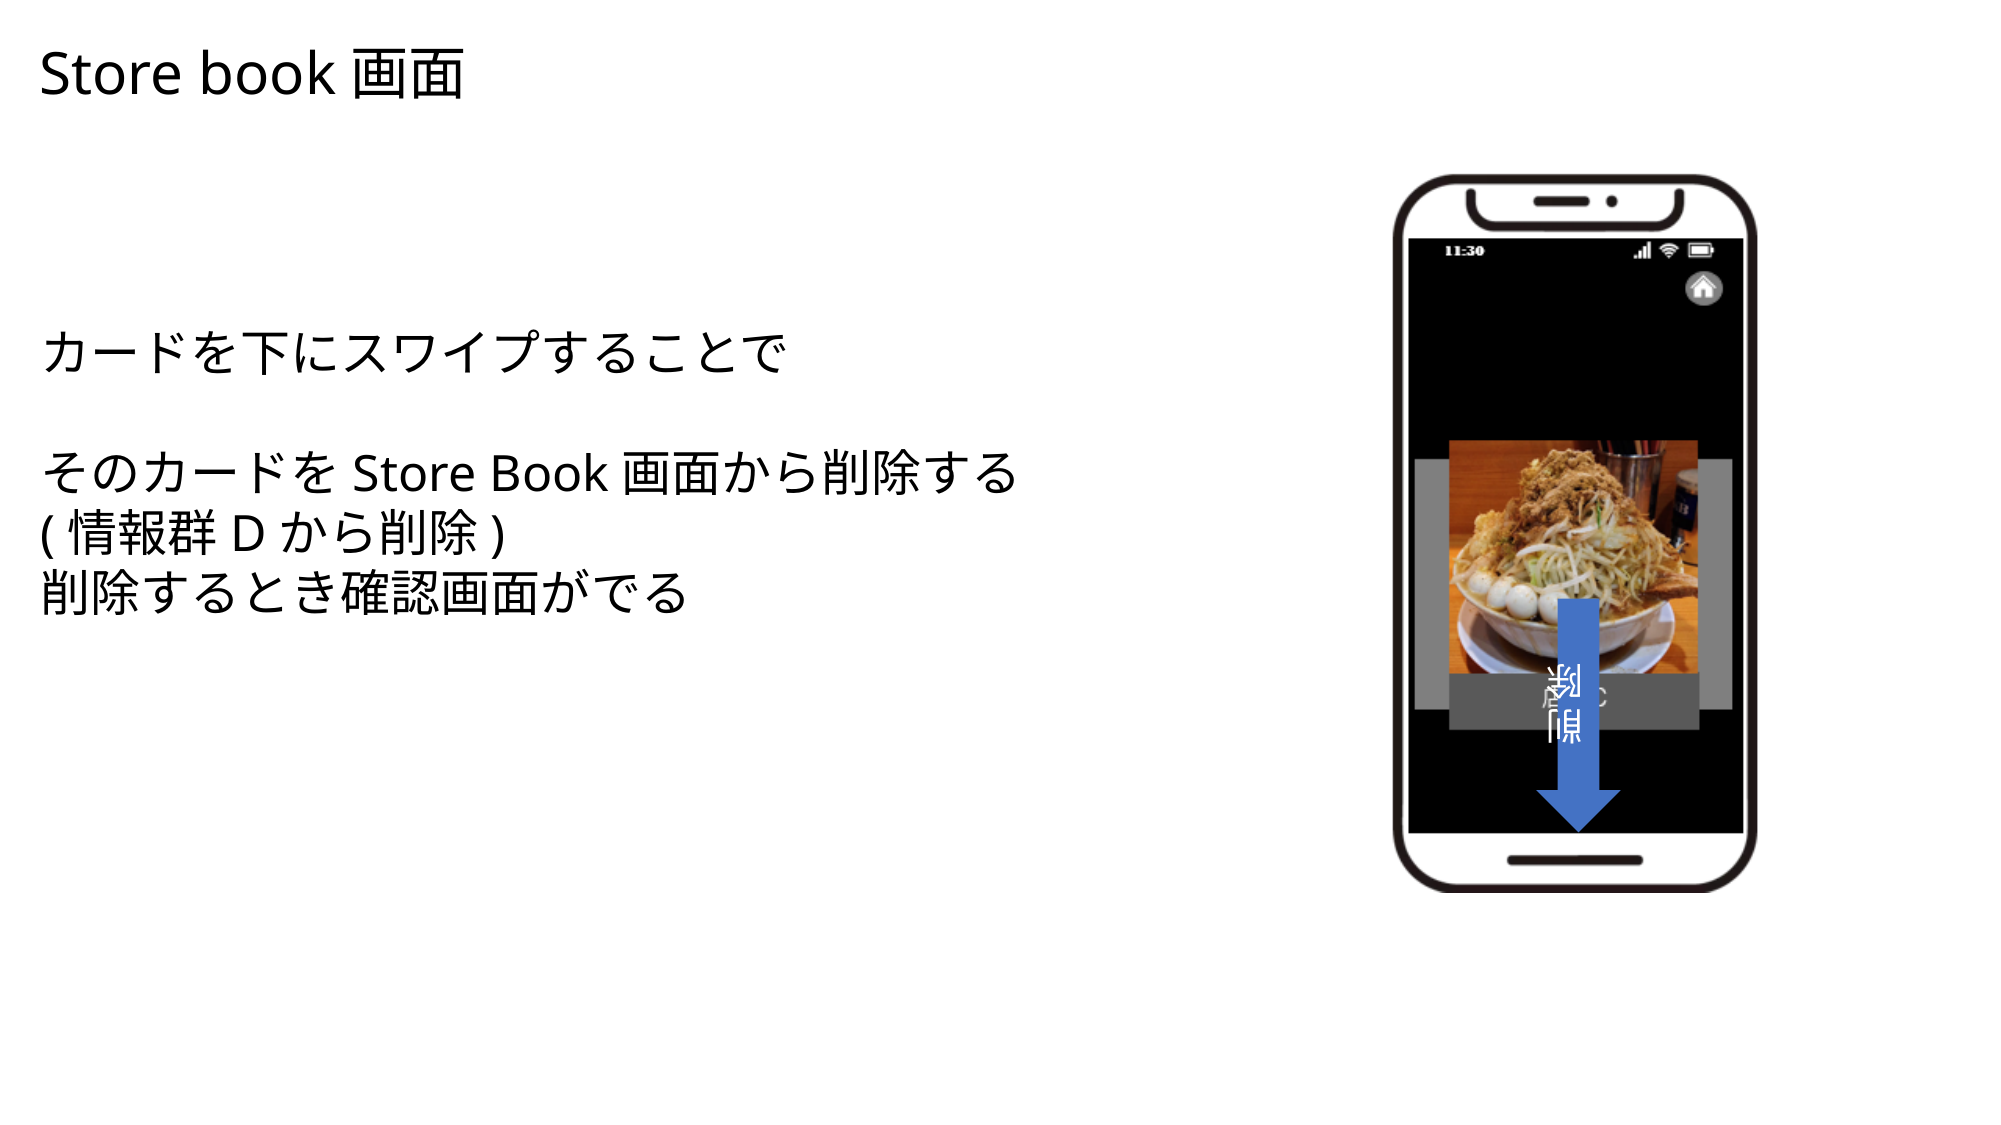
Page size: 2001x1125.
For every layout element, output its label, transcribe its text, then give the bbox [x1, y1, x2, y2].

picture [1390, 165, 1767, 893]
text_box Store book画面 [24, 28, 771, 114]
text_box カードを下にスワイプすることで そのカードをStore Book画面から削除する (情報群Dから削除) 削除するとき確認画面がでる [26, 313, 1306, 629]
